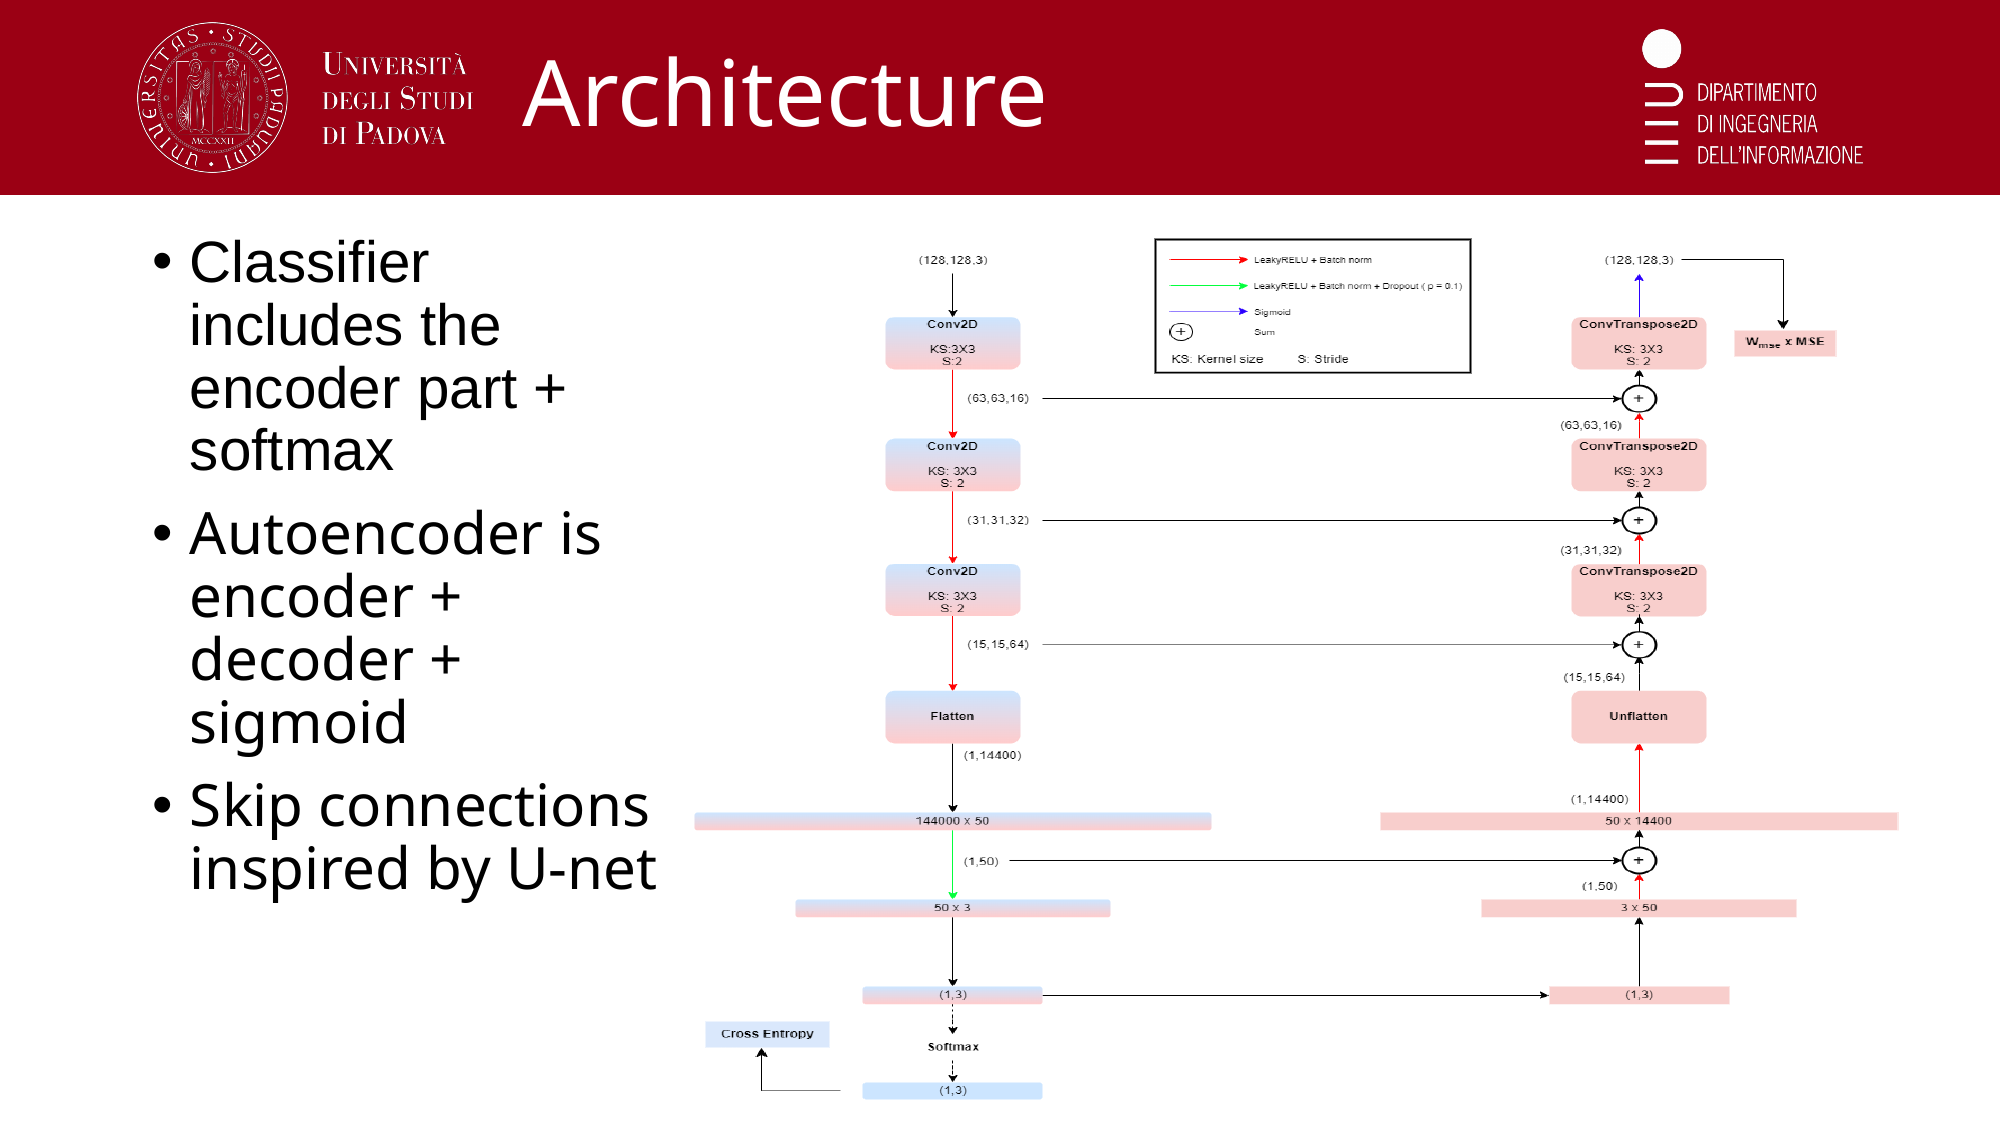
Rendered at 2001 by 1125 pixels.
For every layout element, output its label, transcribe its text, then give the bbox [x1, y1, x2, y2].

text_box Classifier includes the encoder part + softmax Autoencoder is encoder + decoder + sigmoid Skip connections inspired by U-net [137, 224, 675, 1014]
picture [1642, 29, 1863, 164]
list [694, 238, 1899, 1104]
title Architecture [507, 21, 1564, 172]
picture [137, 22, 473, 173]
